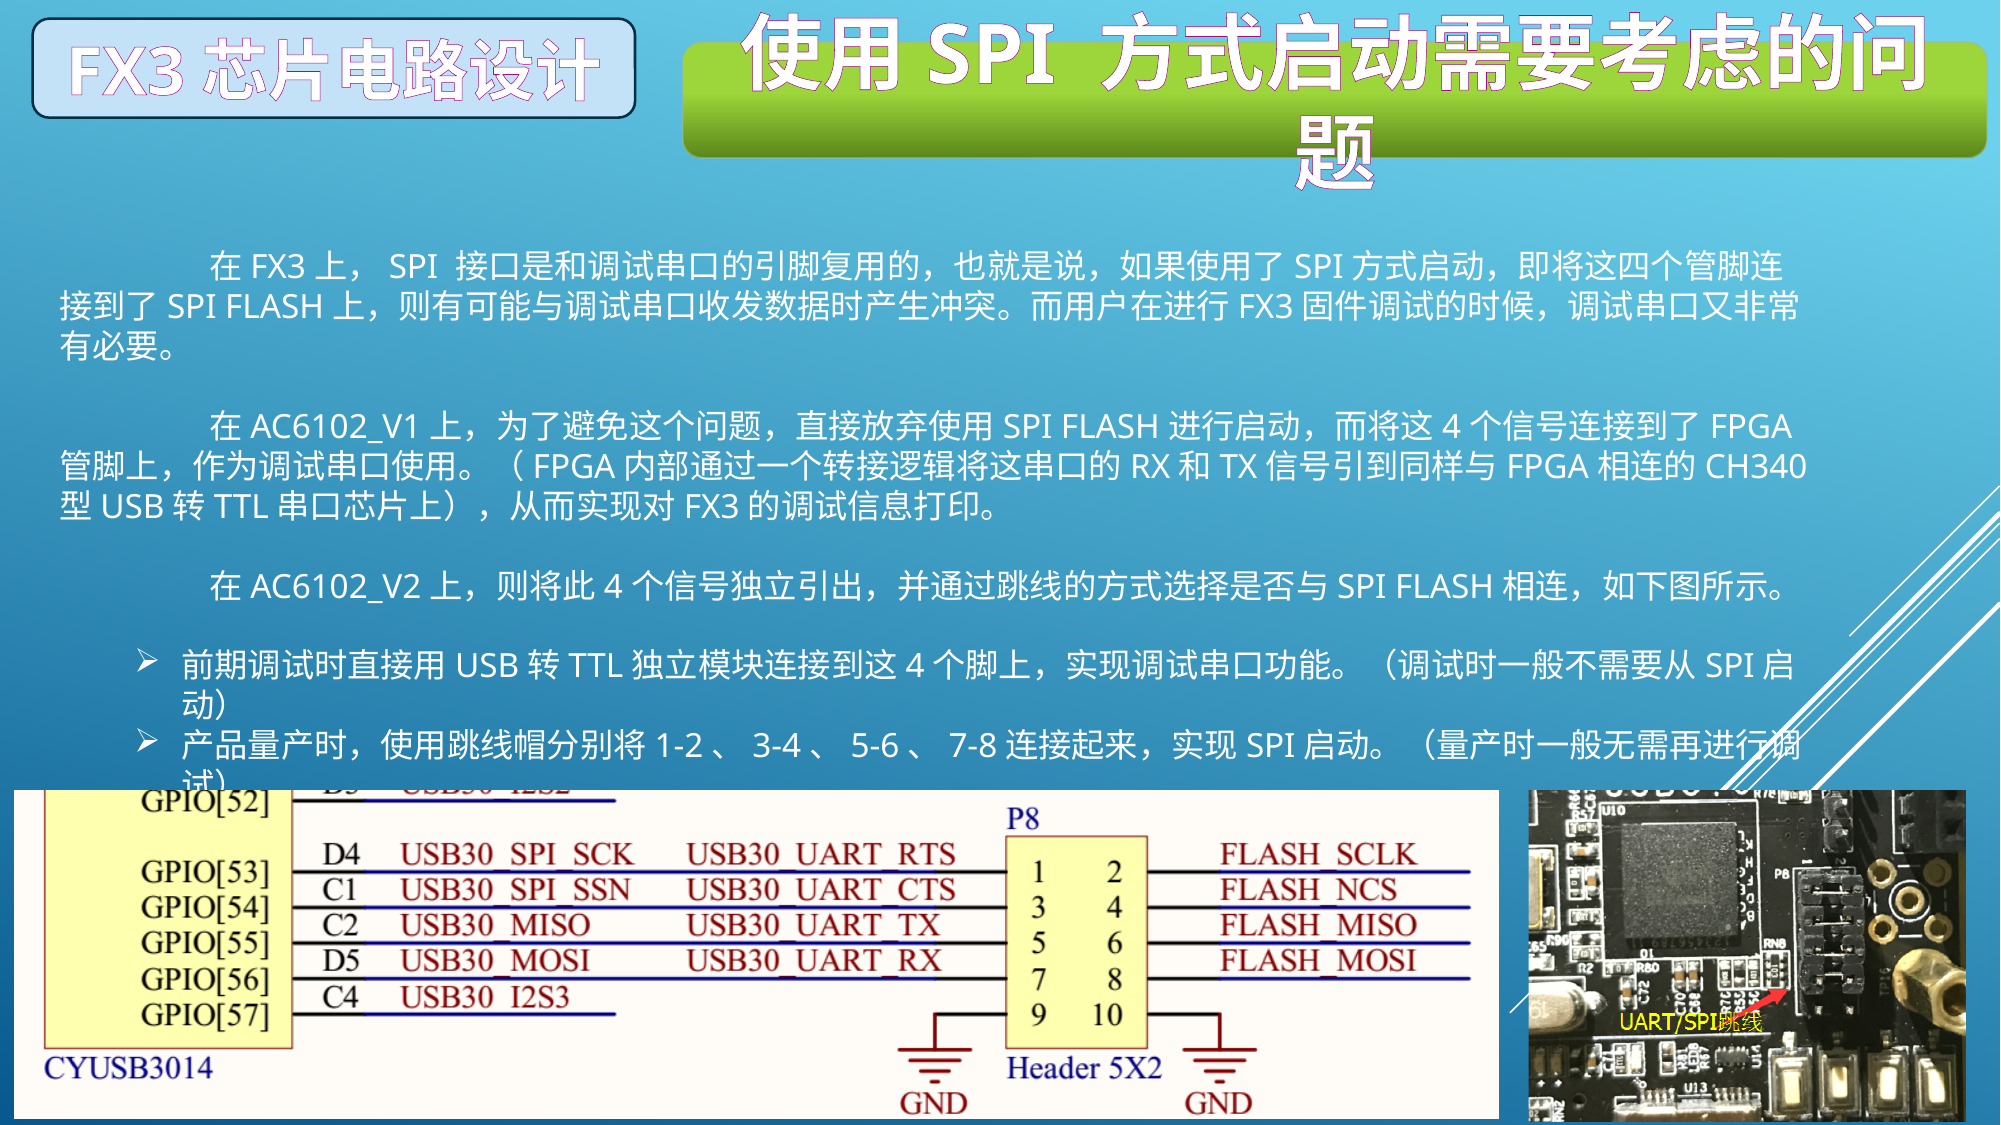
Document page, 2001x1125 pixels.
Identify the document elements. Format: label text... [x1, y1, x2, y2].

picture [1528, 789, 1966, 1122]
text_box FX3芯片电路设计 [31, 17, 637, 119]
text_box 在FX3上，SPI 接口是和调试串口的引脚复用的，也就是说，如果使用了SPI方式启动，即将这四个管脚连接到了SPI FLASH上，则有可能与调试串口收发数据时产生冲突。而用户在进行FX3固件调试的时候，调试串口又非常有必要。 在AC6102_V1上，为了避免这个问题，直接放弃使用SPI FLASH进行启动，而将这4个信号连接到了FPGA管脚上，作为调试串口使用。（FPGA内部通过一个转接逻辑将这串口的RX和TX信号引到同样与FPGA相连的CH340型USB转TTL串口芯片上），从而实现对FX3的调试信息打印。 在AC6102_V2上，则将此4个信号独立引出，并通过跳线的方式选择是否与SPI FLASH相连，如下图所示。 前期调试时直接用USB转TTL独立模块连接到这4个脚上，实现调试串口功能。（调试时一般不需要从SPI启动） 产品量产时，使用跳线帽分别将1-2、3-4、5-6、7-8连接起来，实现SPI启动。（量产时一般无需再进行调试） [44, 198, 1823, 812]
picture [13, 789, 1499, 1120]
text_box 使用SPI 方式启动需要考虑的问题 [681, 41, 1988, 159]
